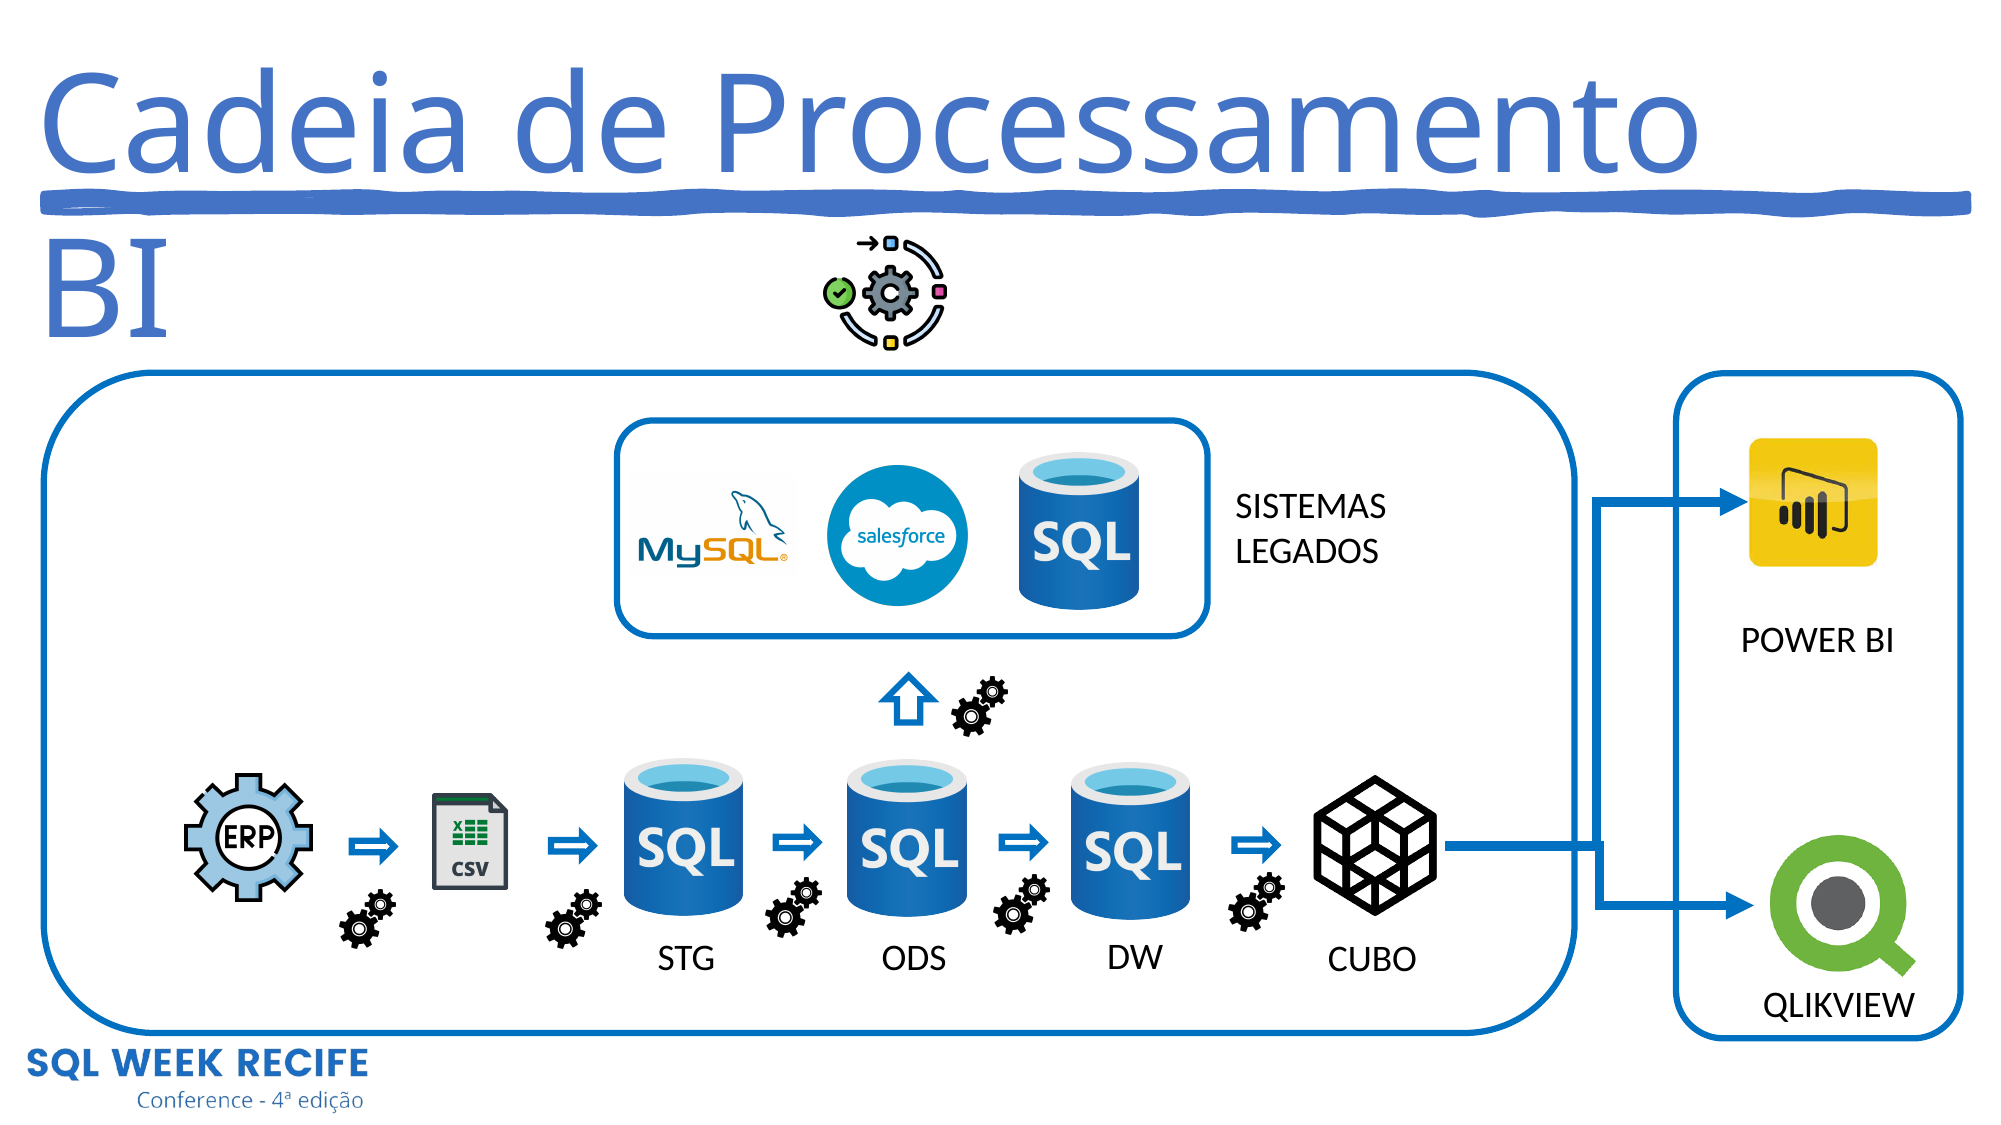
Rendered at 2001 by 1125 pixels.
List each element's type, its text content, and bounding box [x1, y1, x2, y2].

picture [184, 773, 313, 902]
text_box Cadeia de Processamento BI [21, 27, 1742, 373]
picture [339, 889, 396, 949]
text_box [1445, 501, 1749, 845]
text_box ODS [866, 925, 986, 985]
text_box QLIKVIEW [1939, 972, 1995, 1033]
picture [1304, 775, 1446, 916]
text_box DW [1092, 924, 1208, 985]
picture [1759, 822, 1926, 989]
text_box [42, 373, 1576, 1035]
text_box CUBO [1313, 926, 1442, 987]
text_box [1675, 372, 1962, 1040]
text_box [774, 828, 820, 857]
text_box STG [642, 925, 741, 985]
picture [765, 877, 822, 938]
picture [1071, 762, 1190, 920]
picture [1228, 872, 1285, 932]
text_box [1000, 828, 1046, 857]
text_box [42, 190, 1969, 216]
picture [629, 452, 1139, 610]
text_box [882, 674, 935, 724]
picture [951, 676, 1008, 737]
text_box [1445, 845, 1755, 906]
picture [847, 759, 967, 917]
picture [1748, 437, 1878, 567]
picture [993, 874, 1050, 935]
picture [545, 889, 602, 949]
text_box [1233, 831, 1279, 860]
text_box [549, 831, 595, 860]
text_box [615, 419, 1209, 638]
text_box [350, 832, 396, 861]
picture [823, 231, 947, 355]
picture [422, 793, 518, 890]
text_box SISTEMAS LEGADOS [1220, 473, 1424, 579]
picture [24, 1043, 374, 1117]
picture [624, 758, 743, 916]
